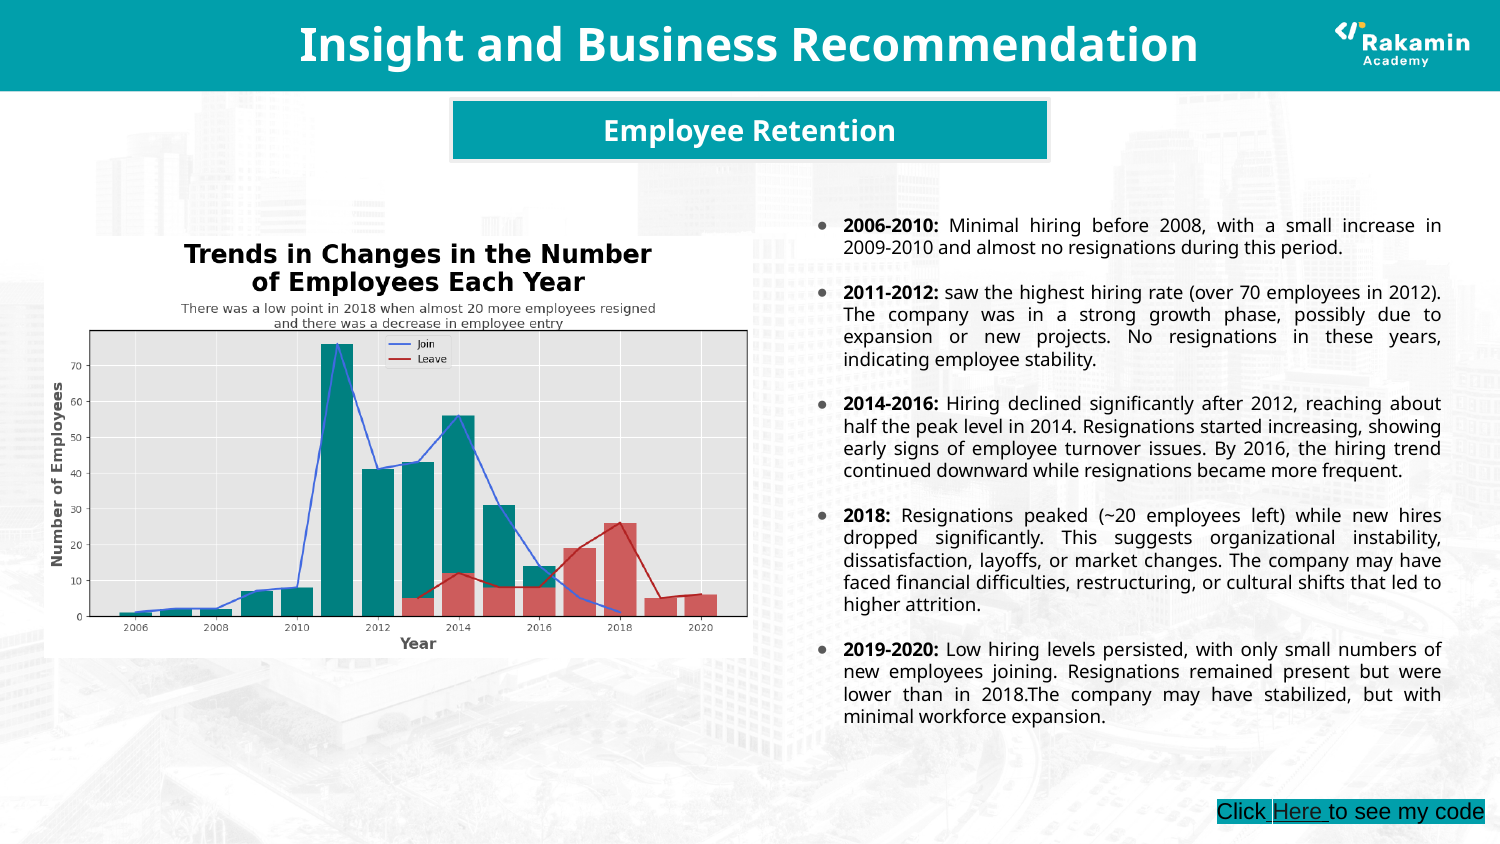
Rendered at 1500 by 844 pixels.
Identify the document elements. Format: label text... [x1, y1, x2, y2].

text_box Click Here to see my code [763, 782, 1500, 838]
text_box 2006-2010: Minimal hiring before 2008, with a small increase in 2009-2010 and almost no resignations during this period. 2011-2012: saw the highest hiring rate (over 70 employees in 2012). The company was in a strong growth phase, possibly due to expansion or new projects. No resignations in these years, indicating employee stability. 2014-2016: Hiring declined significantly after 2012, reaching about half the peak level in 2014. Resignations started increasing, showing early signs of employee turnover issues. By 2016, the hiring trend continued downward while resignations became more frequent. 2018: Resignations peaked (~20 employees left) while new hires dropped significantly. This suggests organizational instability, dissatisfaction, layoffs, or market changes. The company may have faced financial difficulties, restructuring, or cultural shifts that led to higher attrition. 2019-2020: Low hiring levels persisted, with only small numbers of new employees joining. Resignations remained present but were lower than in 2018.The company may have stabilized, but with minimal workforce expansion. [801, 198, 1456, 768]
text_box Employee Retention [449, 97, 1051, 163]
picture [0, 0, 1500, 844]
title Insight and Business Recommendation [99, 0, 1401, 95]
